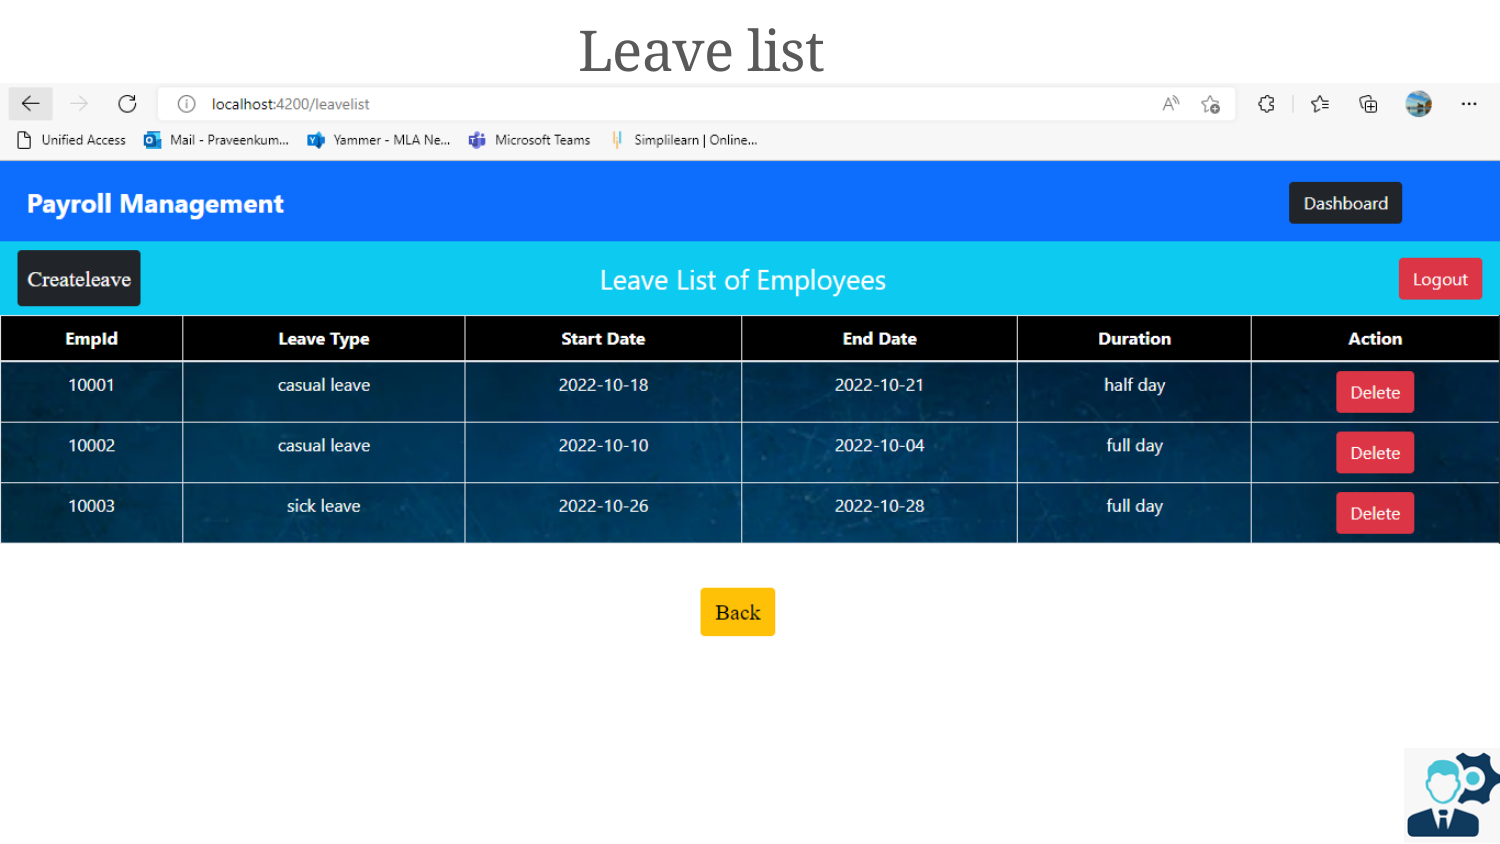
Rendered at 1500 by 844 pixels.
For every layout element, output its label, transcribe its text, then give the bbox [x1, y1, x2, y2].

text_box Leave list [490, 0, 914, 83]
picture [0, 243, 1500, 844]
picture [0, 83, 1500, 240]
